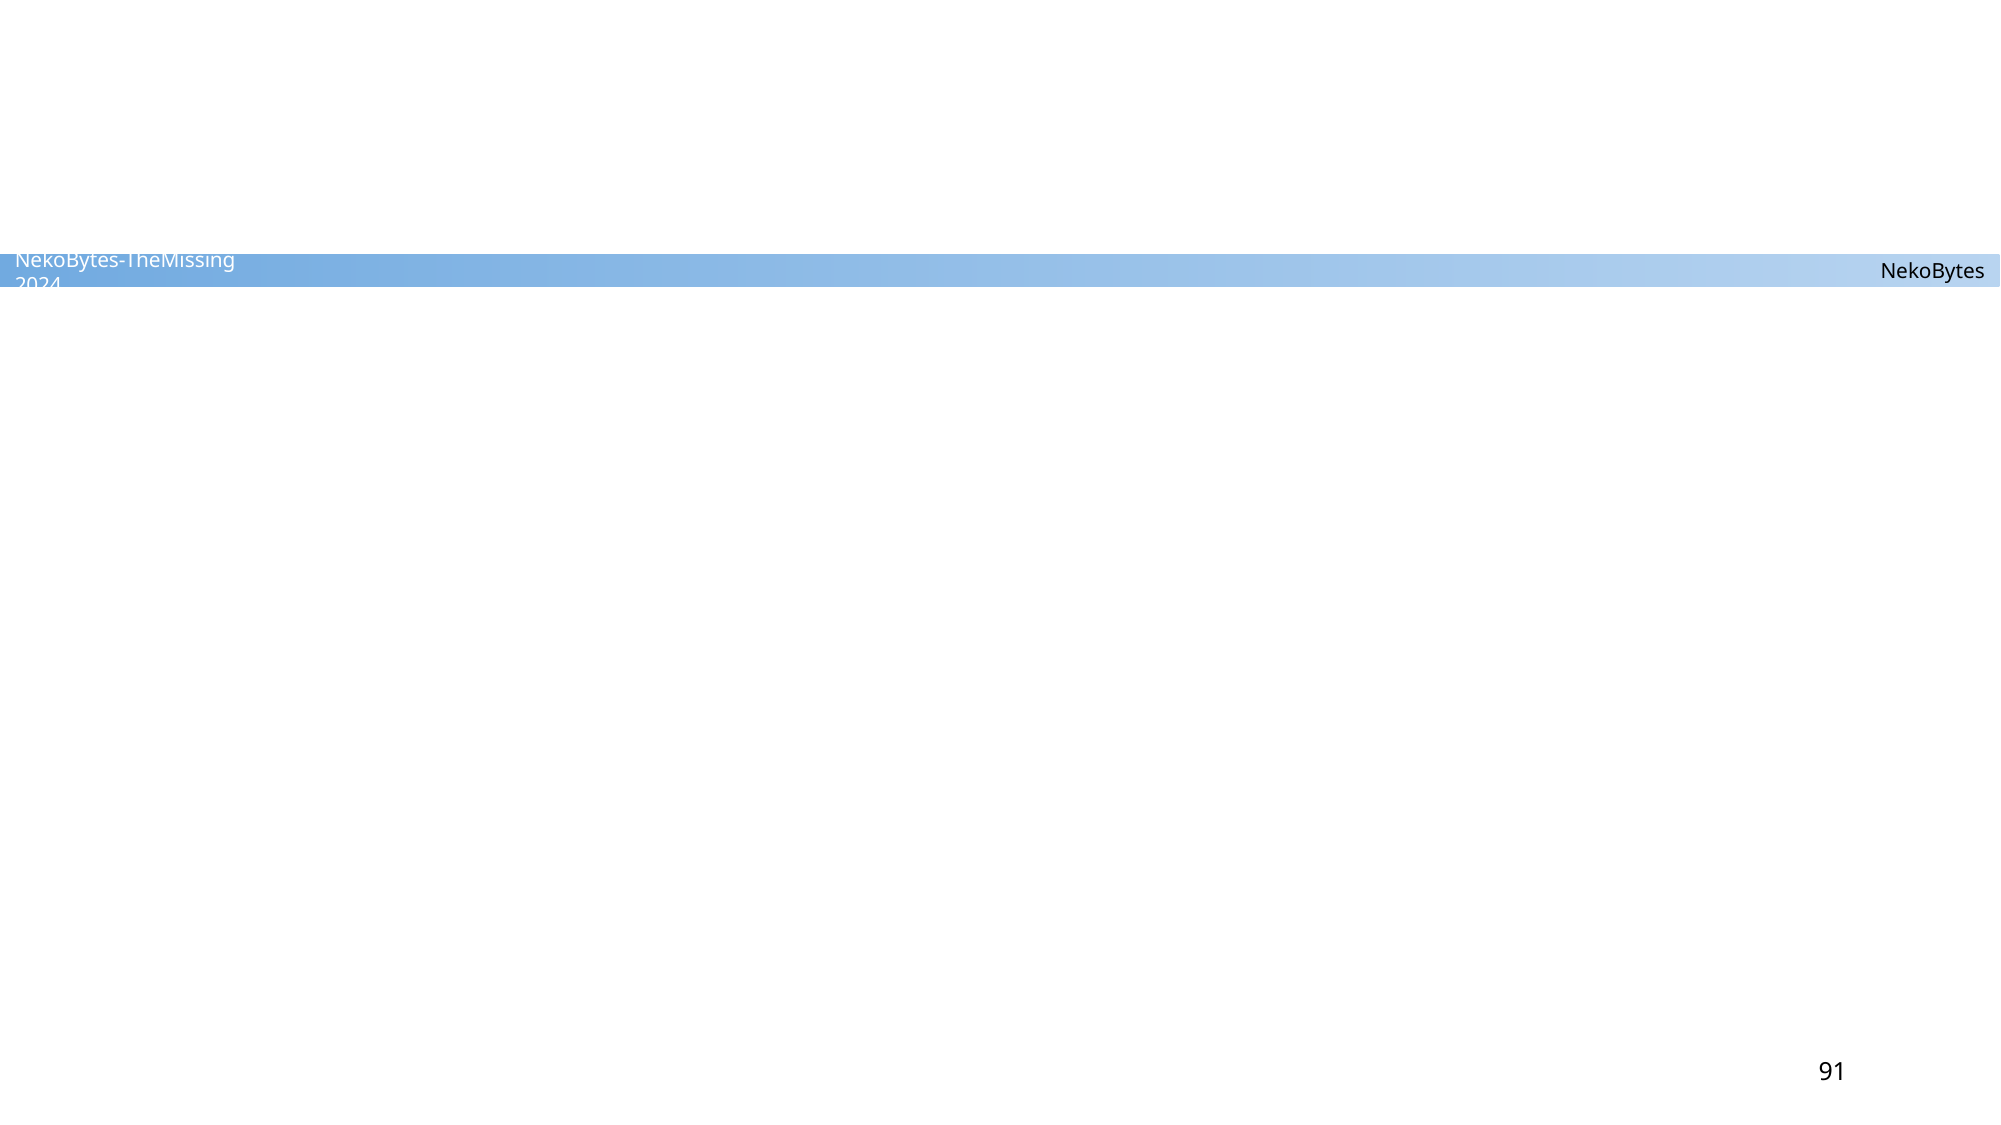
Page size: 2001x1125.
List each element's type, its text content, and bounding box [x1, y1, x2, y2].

slide_number 91 [1412, 1042, 1863, 1103]
